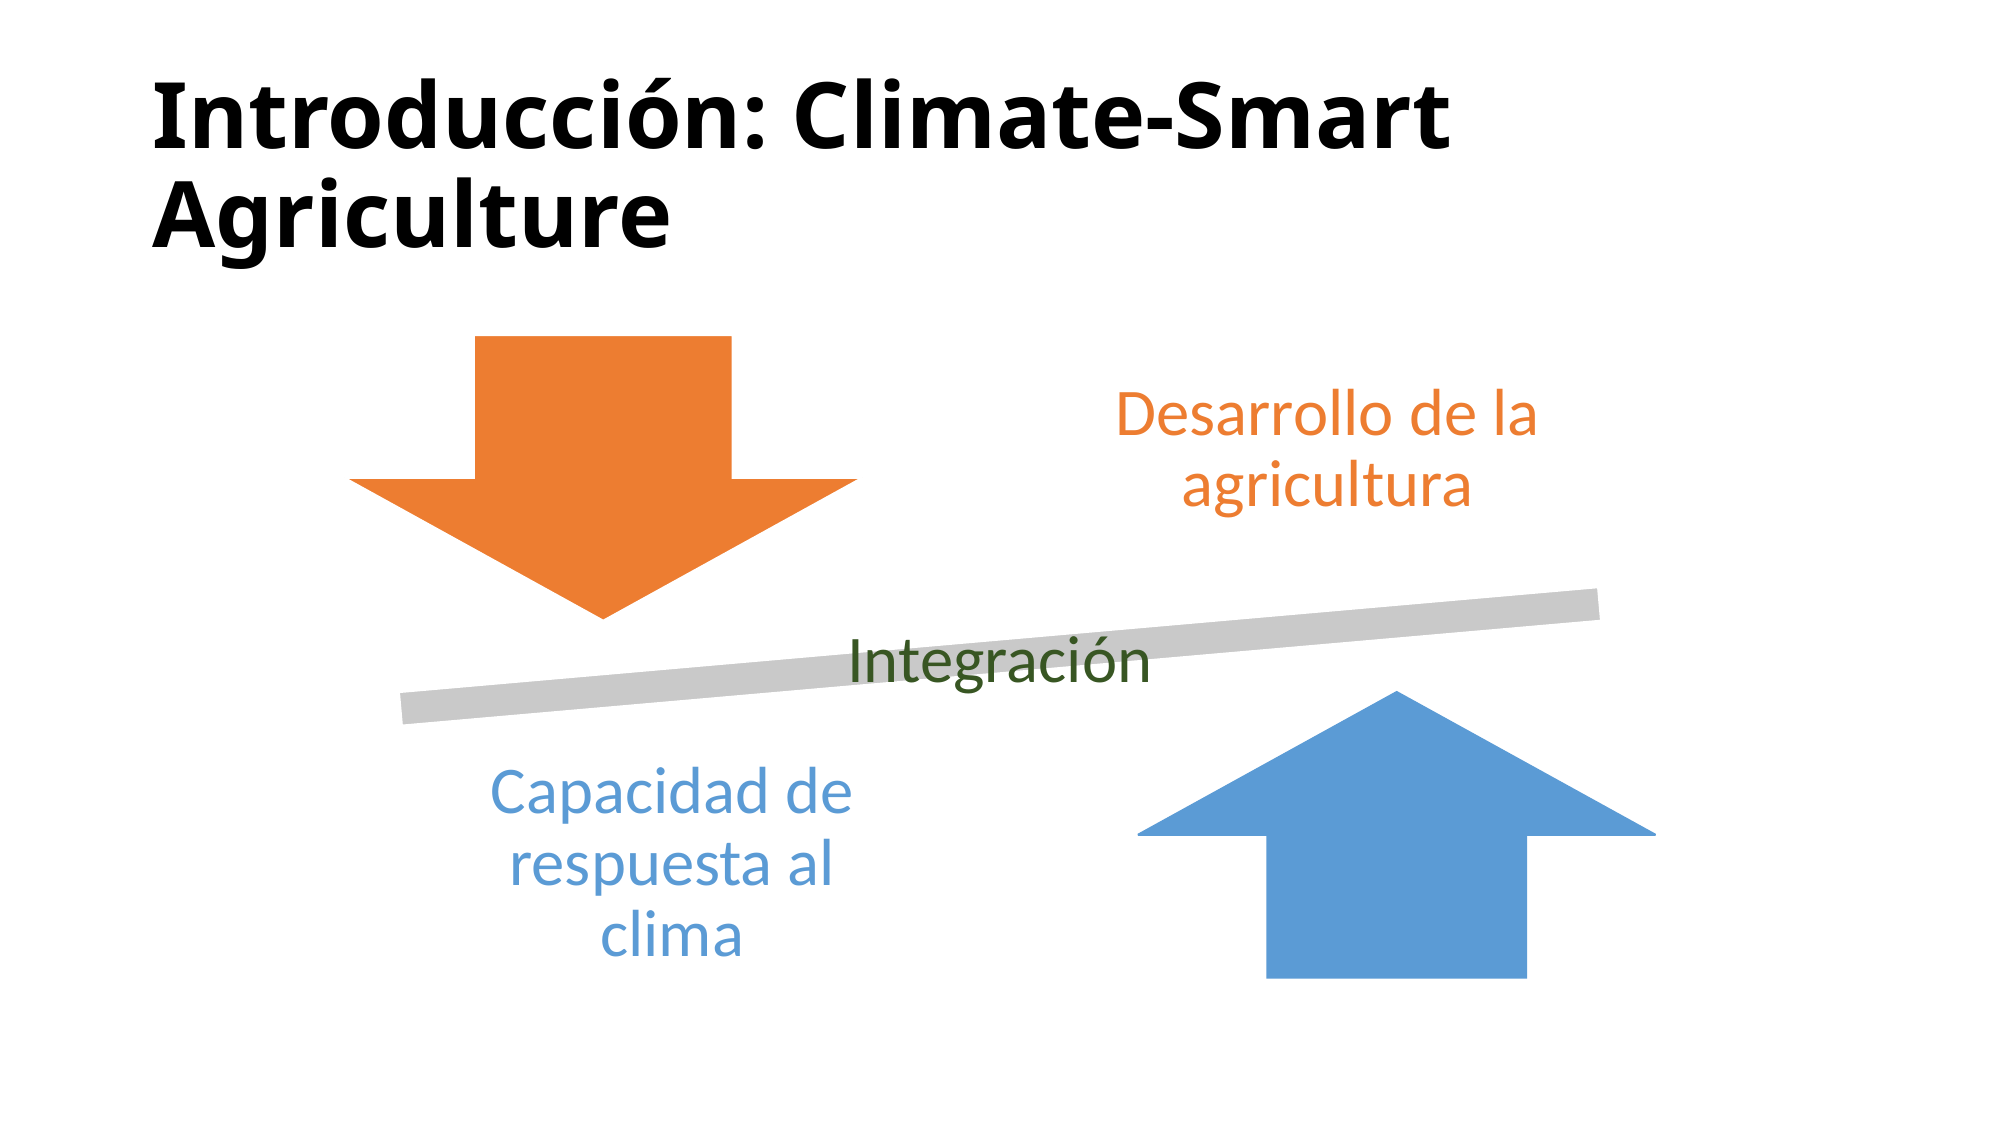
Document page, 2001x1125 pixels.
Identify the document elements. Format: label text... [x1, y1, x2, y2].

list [137, 299, 1863, 1014]
title Introducción: Climate-Smart Agriculture [137, 59, 1863, 278]
